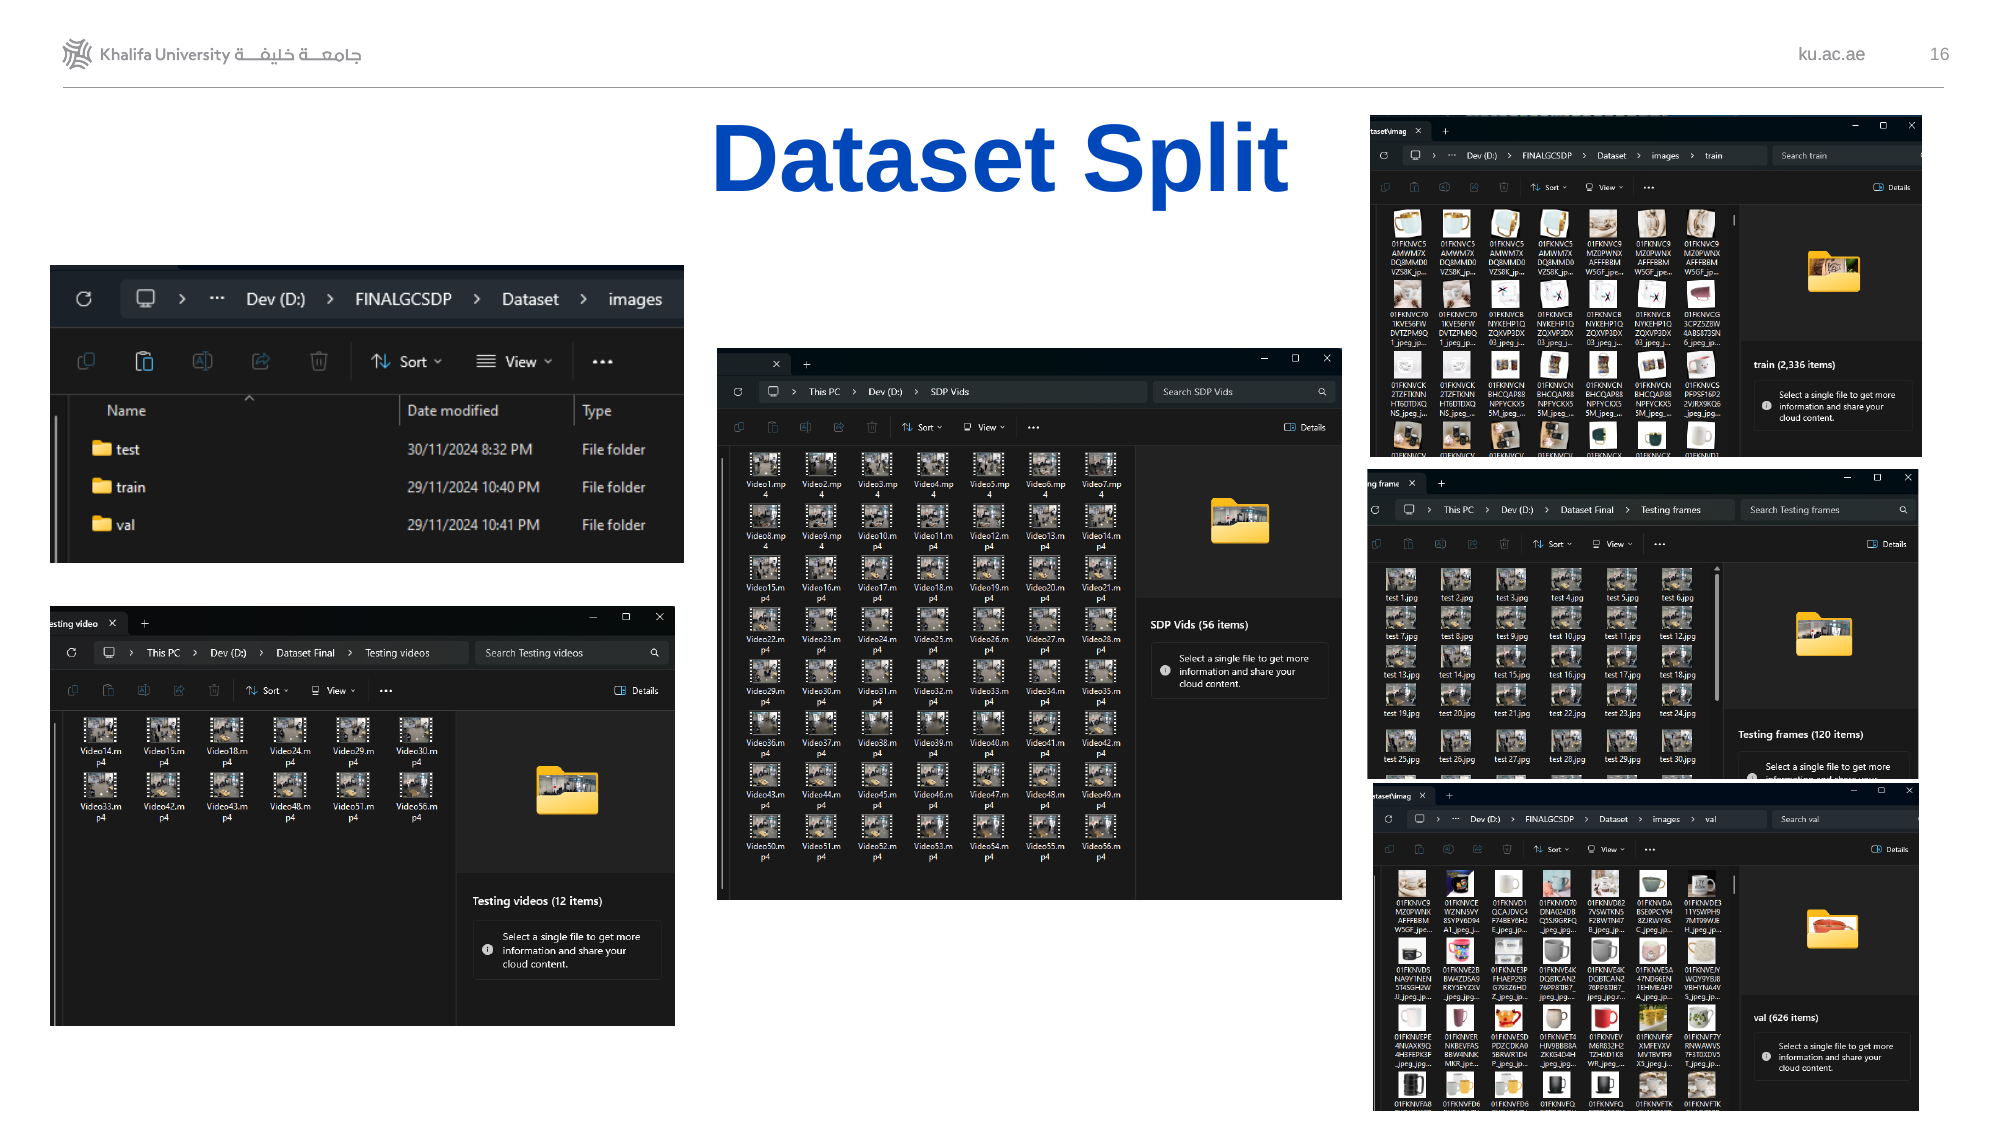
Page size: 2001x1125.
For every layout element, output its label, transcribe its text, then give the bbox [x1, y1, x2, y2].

picture [1367, 469, 1919, 779]
picture [62, 38, 361, 70]
picture [50, 265, 684, 563]
title Dataset Split [0, 94, 2000, 211]
picture [717, 348, 1342, 901]
picture [50, 606, 675, 1026]
picture [1372, 783, 1919, 1111]
slide_number 16 [1896, 33, 1983, 74]
picture [1369, 115, 1922, 457]
